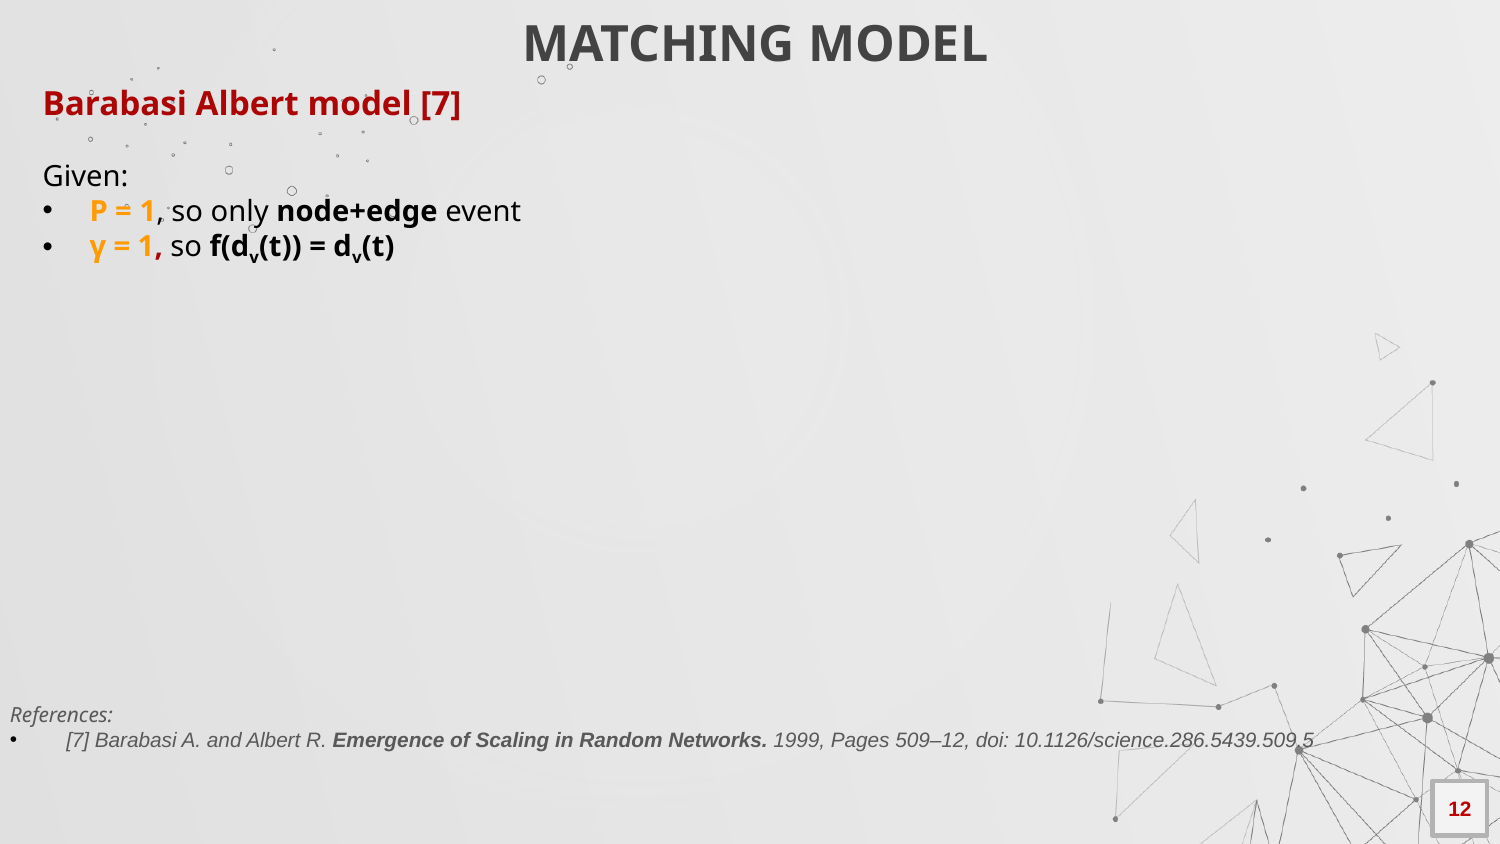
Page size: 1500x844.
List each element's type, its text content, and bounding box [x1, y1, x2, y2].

text_box Barabasi Albert model [7] Given: P = 1, so only node+edge event γ = 1, so f(dv(t)) = dv(t) [27, 74, 934, 275]
text_box 12 [1430, 779, 1489, 838]
picture [0, 0, 1500, 844]
text_box MATCHING MODEL [145, 0, 1366, 95]
text_box References: [7] Barabasi A. and Albert R. Emergence of Scaling in Random Networks. 1999, Pages 509–12, doi: 10.1126/science.286.5439.509.5 [0, 694, 1424, 785]
